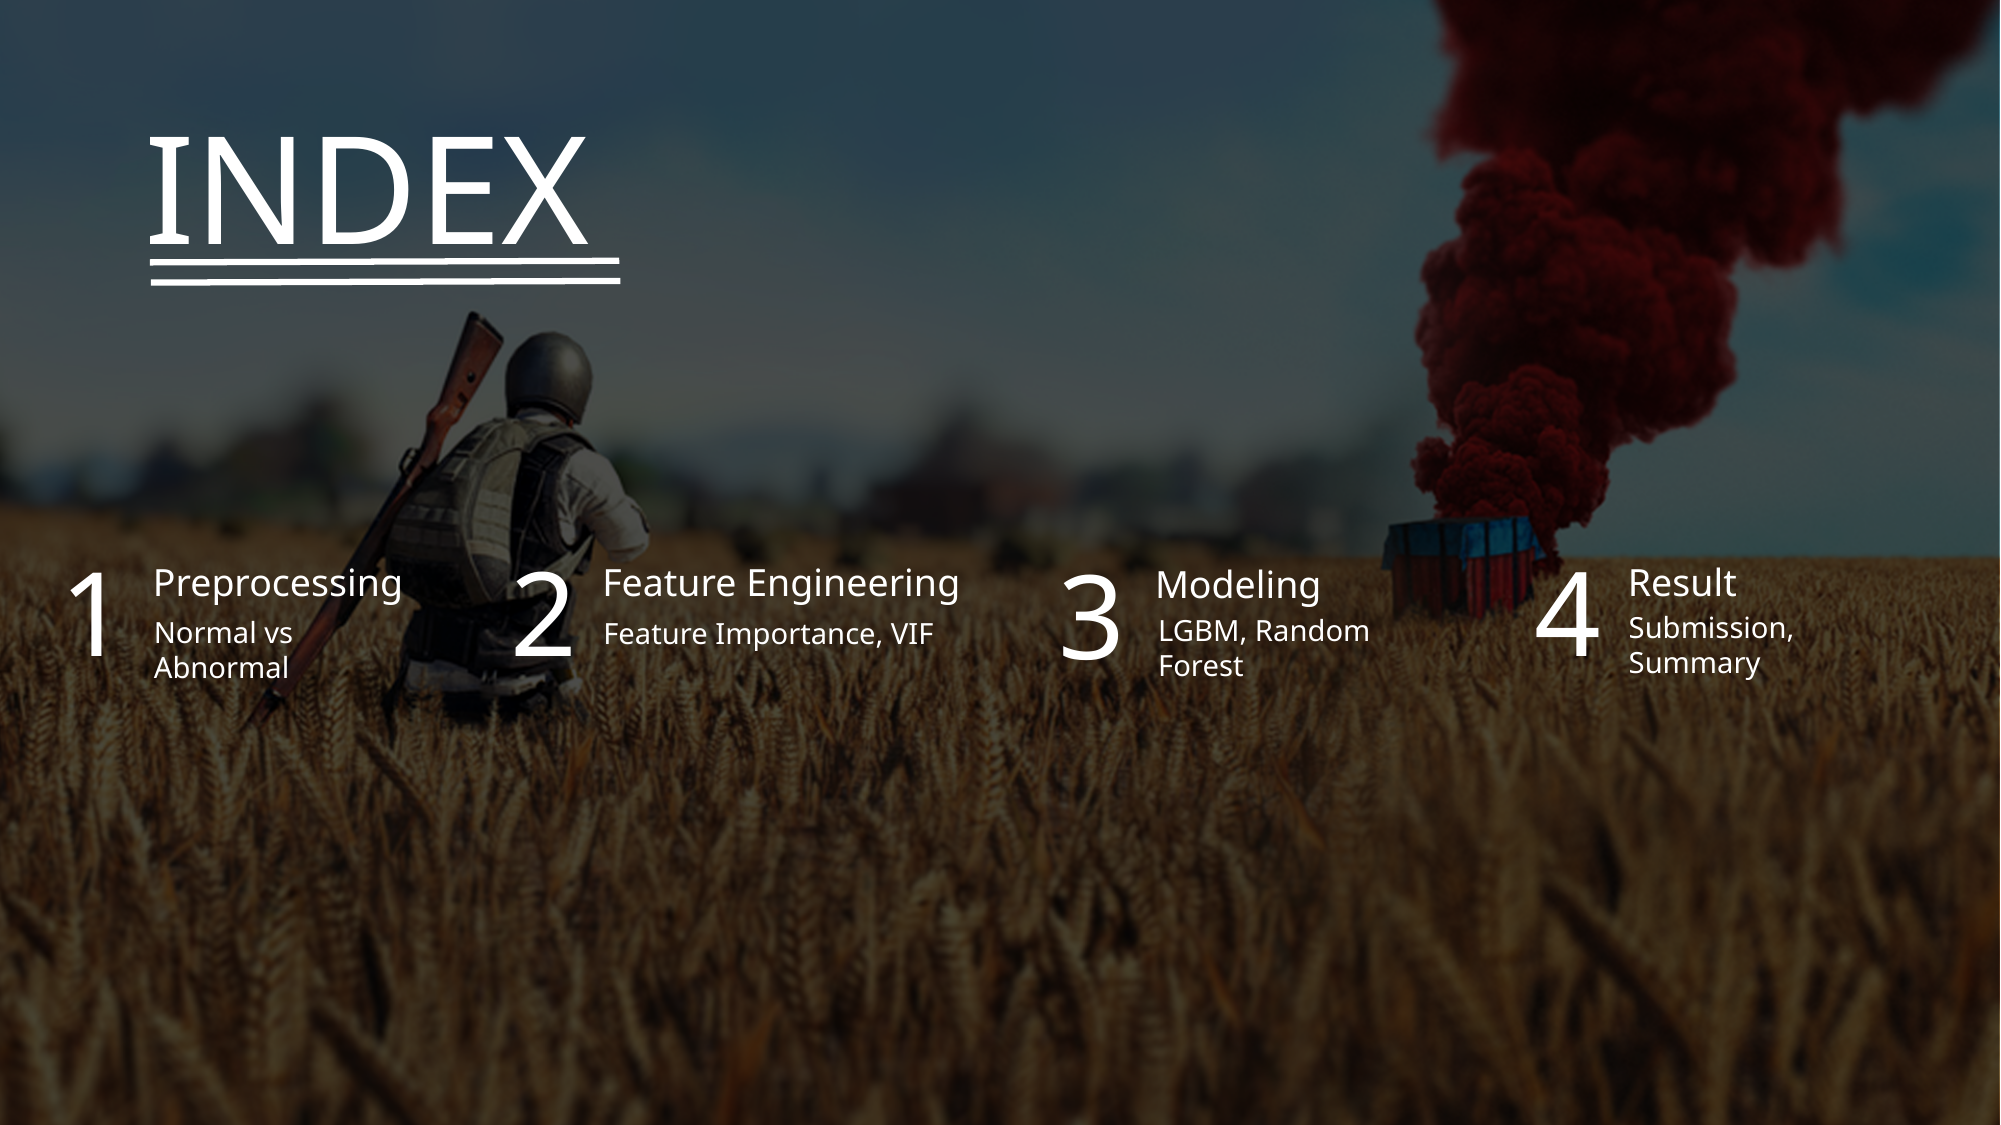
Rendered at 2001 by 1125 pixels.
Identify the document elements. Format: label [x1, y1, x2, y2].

text_box [1043, 534, 1468, 692]
text_box [1519, 532, 1941, 690]
picture [0, 0, 2000, 1125]
text_box [495, 532, 1025, 690]
text_box [45, 532, 451, 689]
